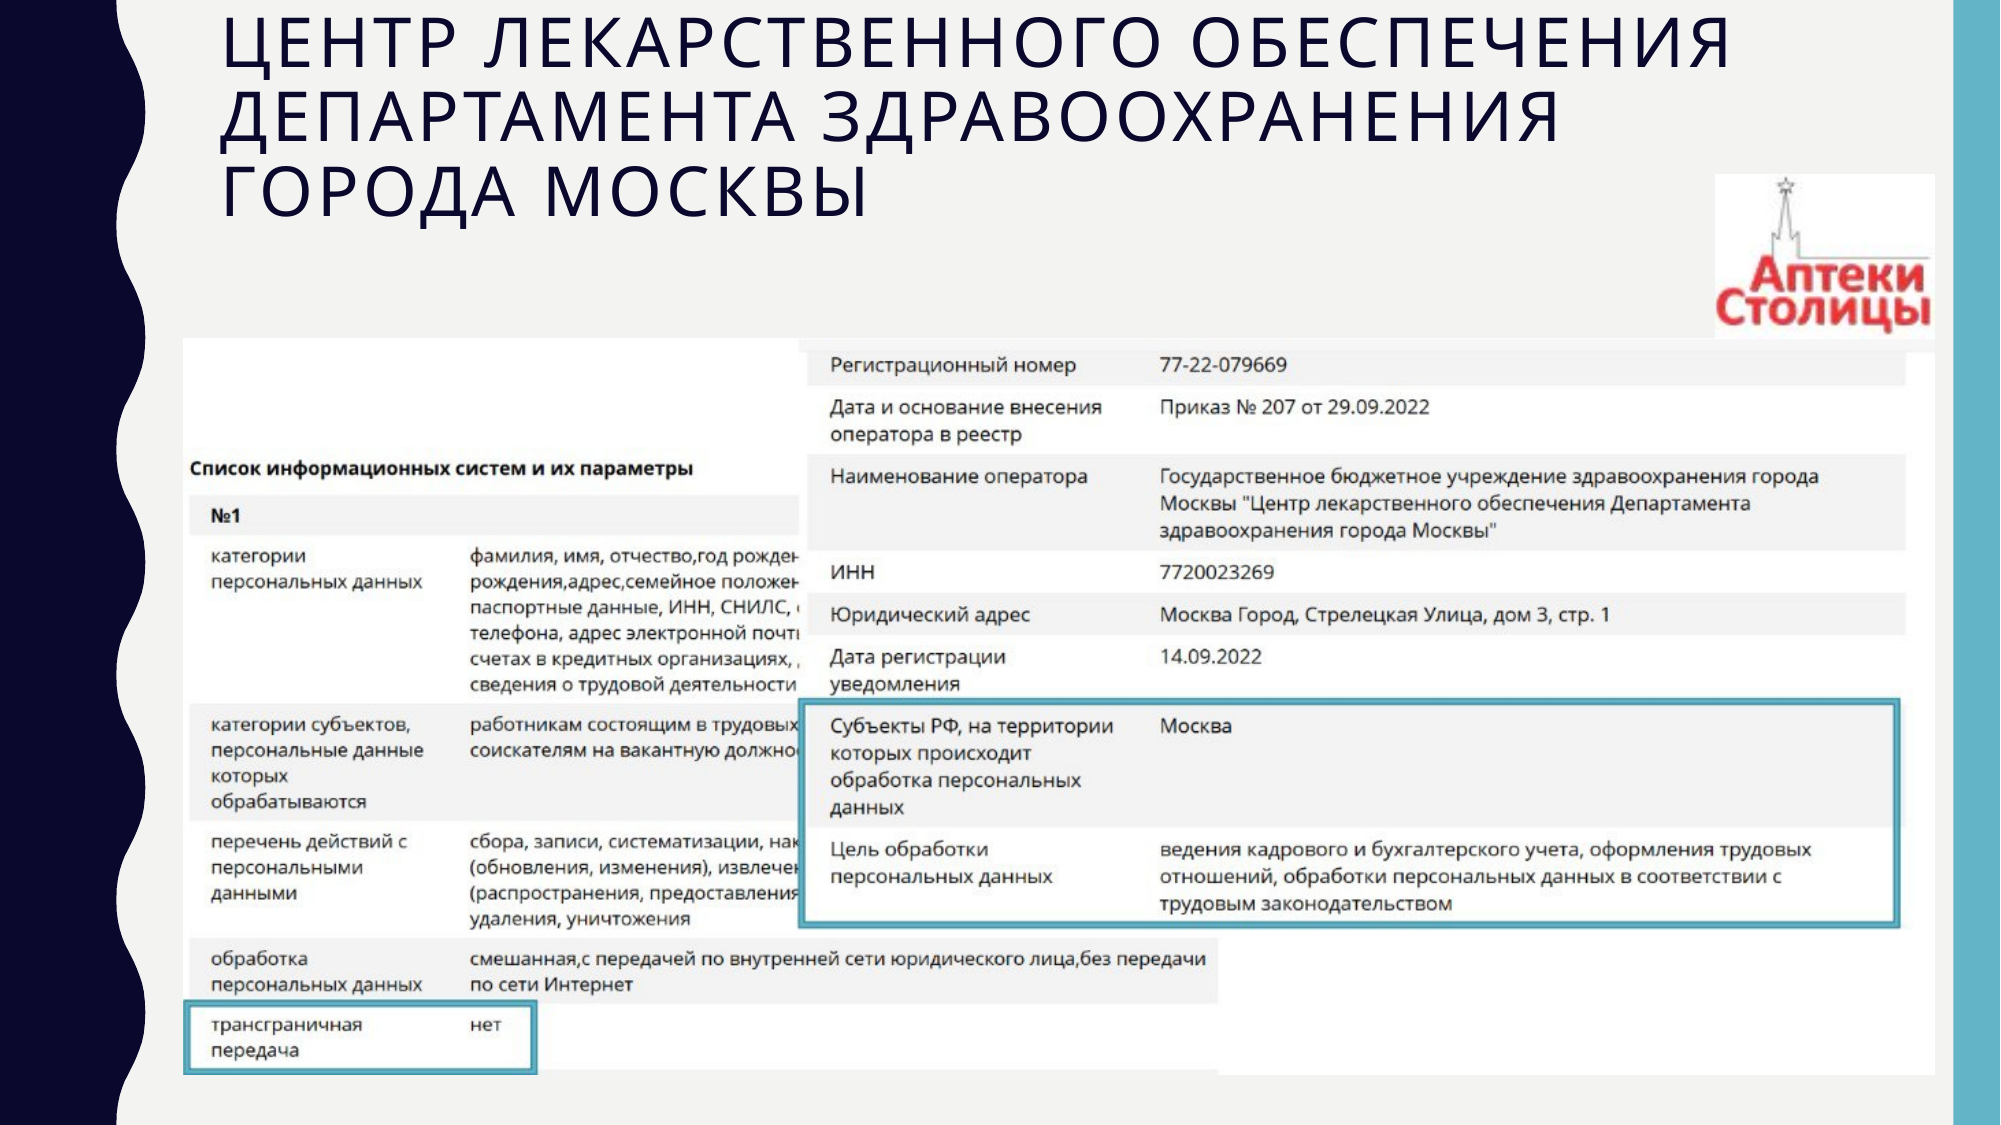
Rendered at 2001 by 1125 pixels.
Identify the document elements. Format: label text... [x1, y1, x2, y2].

title Центр лекарственного обеспечения Департамента здравоохранения города Москвы [205, 0, 1875, 245]
picture [183, 174, 1935, 1075]
